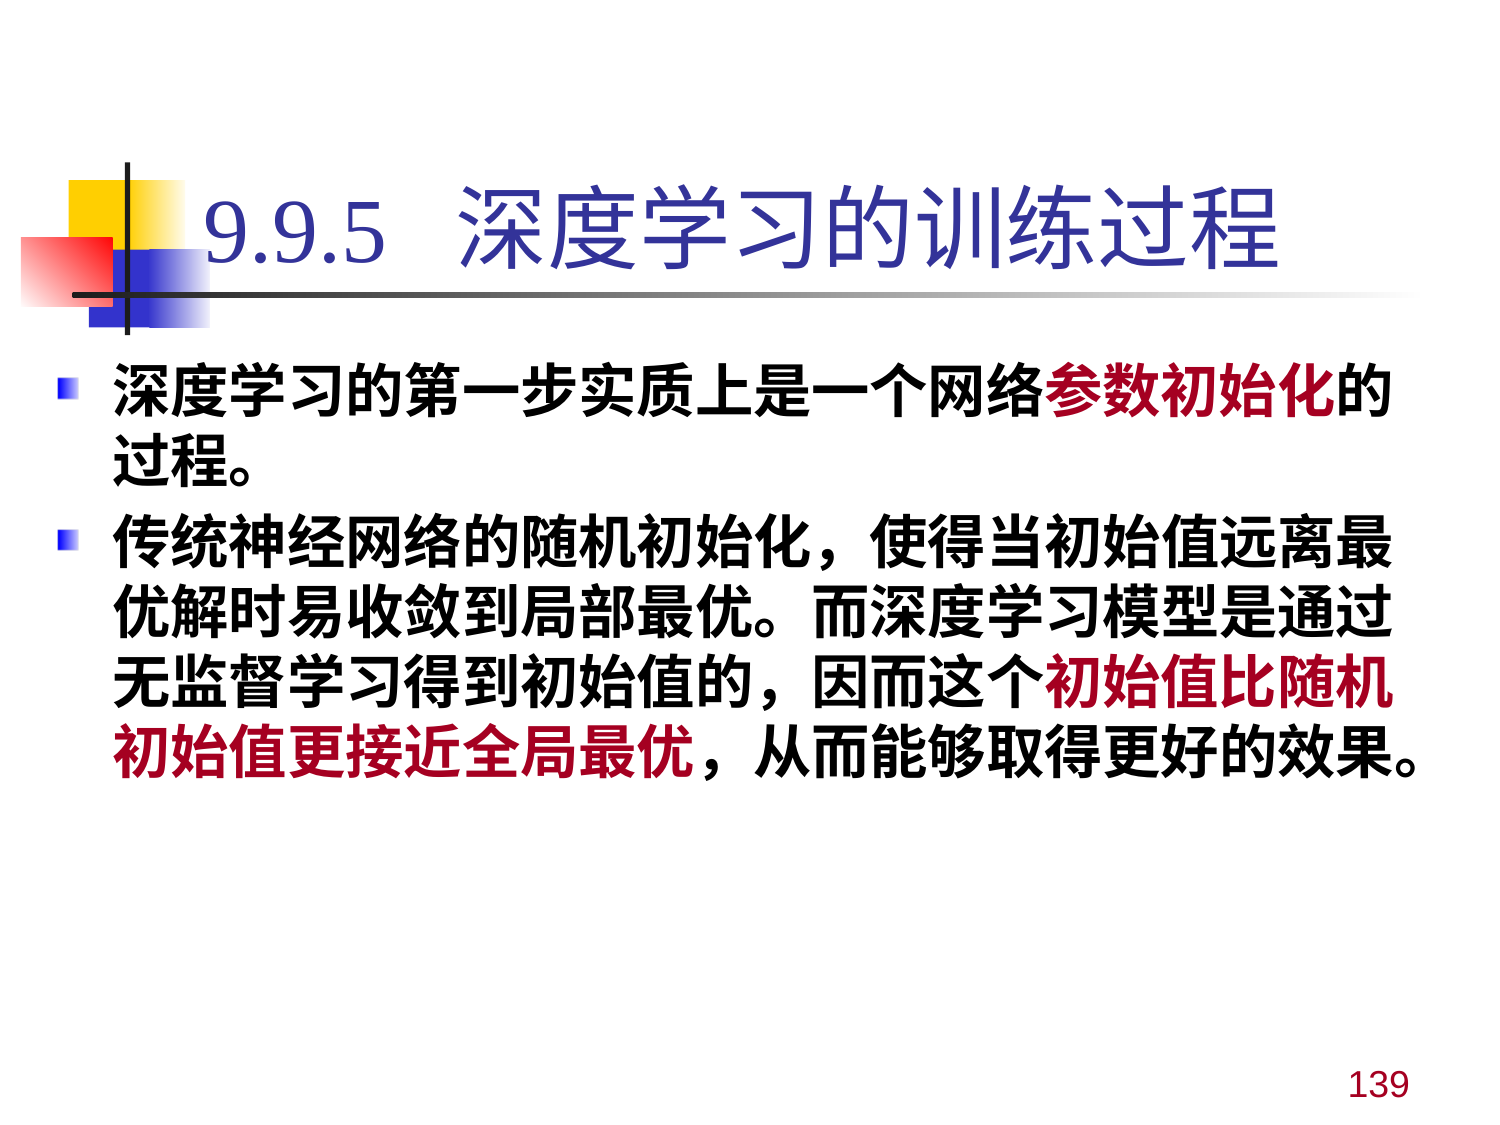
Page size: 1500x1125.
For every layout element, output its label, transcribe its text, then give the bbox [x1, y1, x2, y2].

list 深度学习的第一步实质上是一个网络参数初始化的过程。 传统神经网络的随机初始化，使得当初始值远离最优解时易收敛到局部最优。而深度学习模型是通过无监督学习得到初始值的，因而这个初始值比随机初始值更接近全局最优，从而能够取得更好的效果。 [41, 346, 1459, 1038]
slide_number 139 [1112, 1037, 1426, 1113]
picture [56, 376, 81, 402]
picture [56, 528, 81, 553]
title 9.9.5 深度学习的训练过程 [188, 101, 1468, 289]
